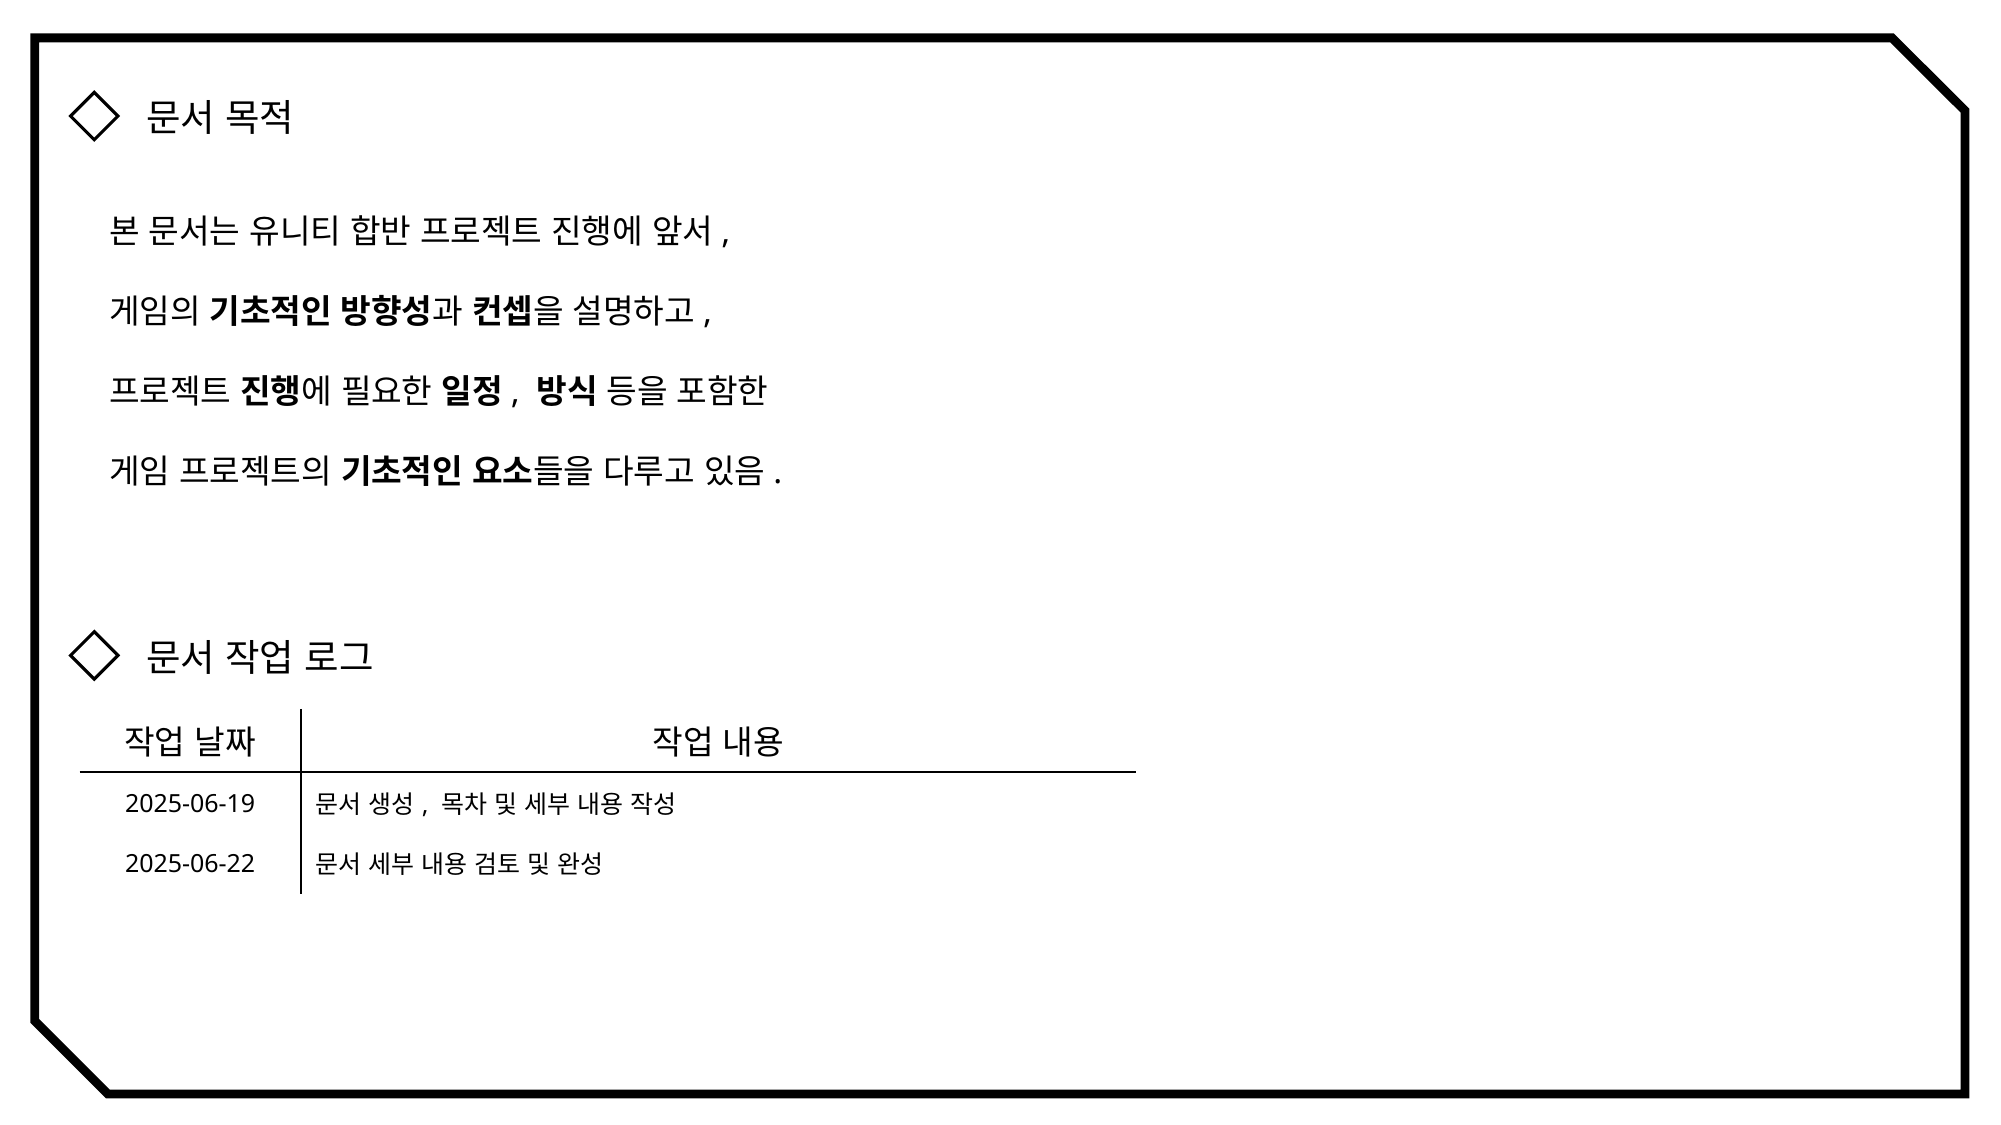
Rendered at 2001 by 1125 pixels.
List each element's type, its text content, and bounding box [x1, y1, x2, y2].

table_cell 2025-06-22 [80, 833, 300, 894]
table_header 작업 내용 [302, 709, 1136, 771]
table_cell 문서 생성, 목차 및 세부 내용 작성 [302, 773, 1136, 833]
text_box 문서 목적 [130, 80, 1883, 152]
text_box 문서 작업 로그 [130, 615, 1001, 698]
table_header 작업 날짜 [80, 709, 300, 771]
table_cell 2025-06-19 [80, 773, 300, 833]
text_box [69, 630, 120, 681]
table_cell 문서 세부 내용 검토 및 완성 [302, 833, 1136, 894]
text_box [33, 36, 1967, 1095]
text_box 본 문서는 유니티 합반 프로젝트 진행에 앞서, 게임의 기초적인 방향성과 컨셉을 설명하고, 프로젝트 진행에 필요한 일정, 방식 등을 포함한 게임 프로젝트의 기초적인 요소들을 다루고 있음. [93, 162, 1902, 552]
text_box [69, 90, 120, 142]
